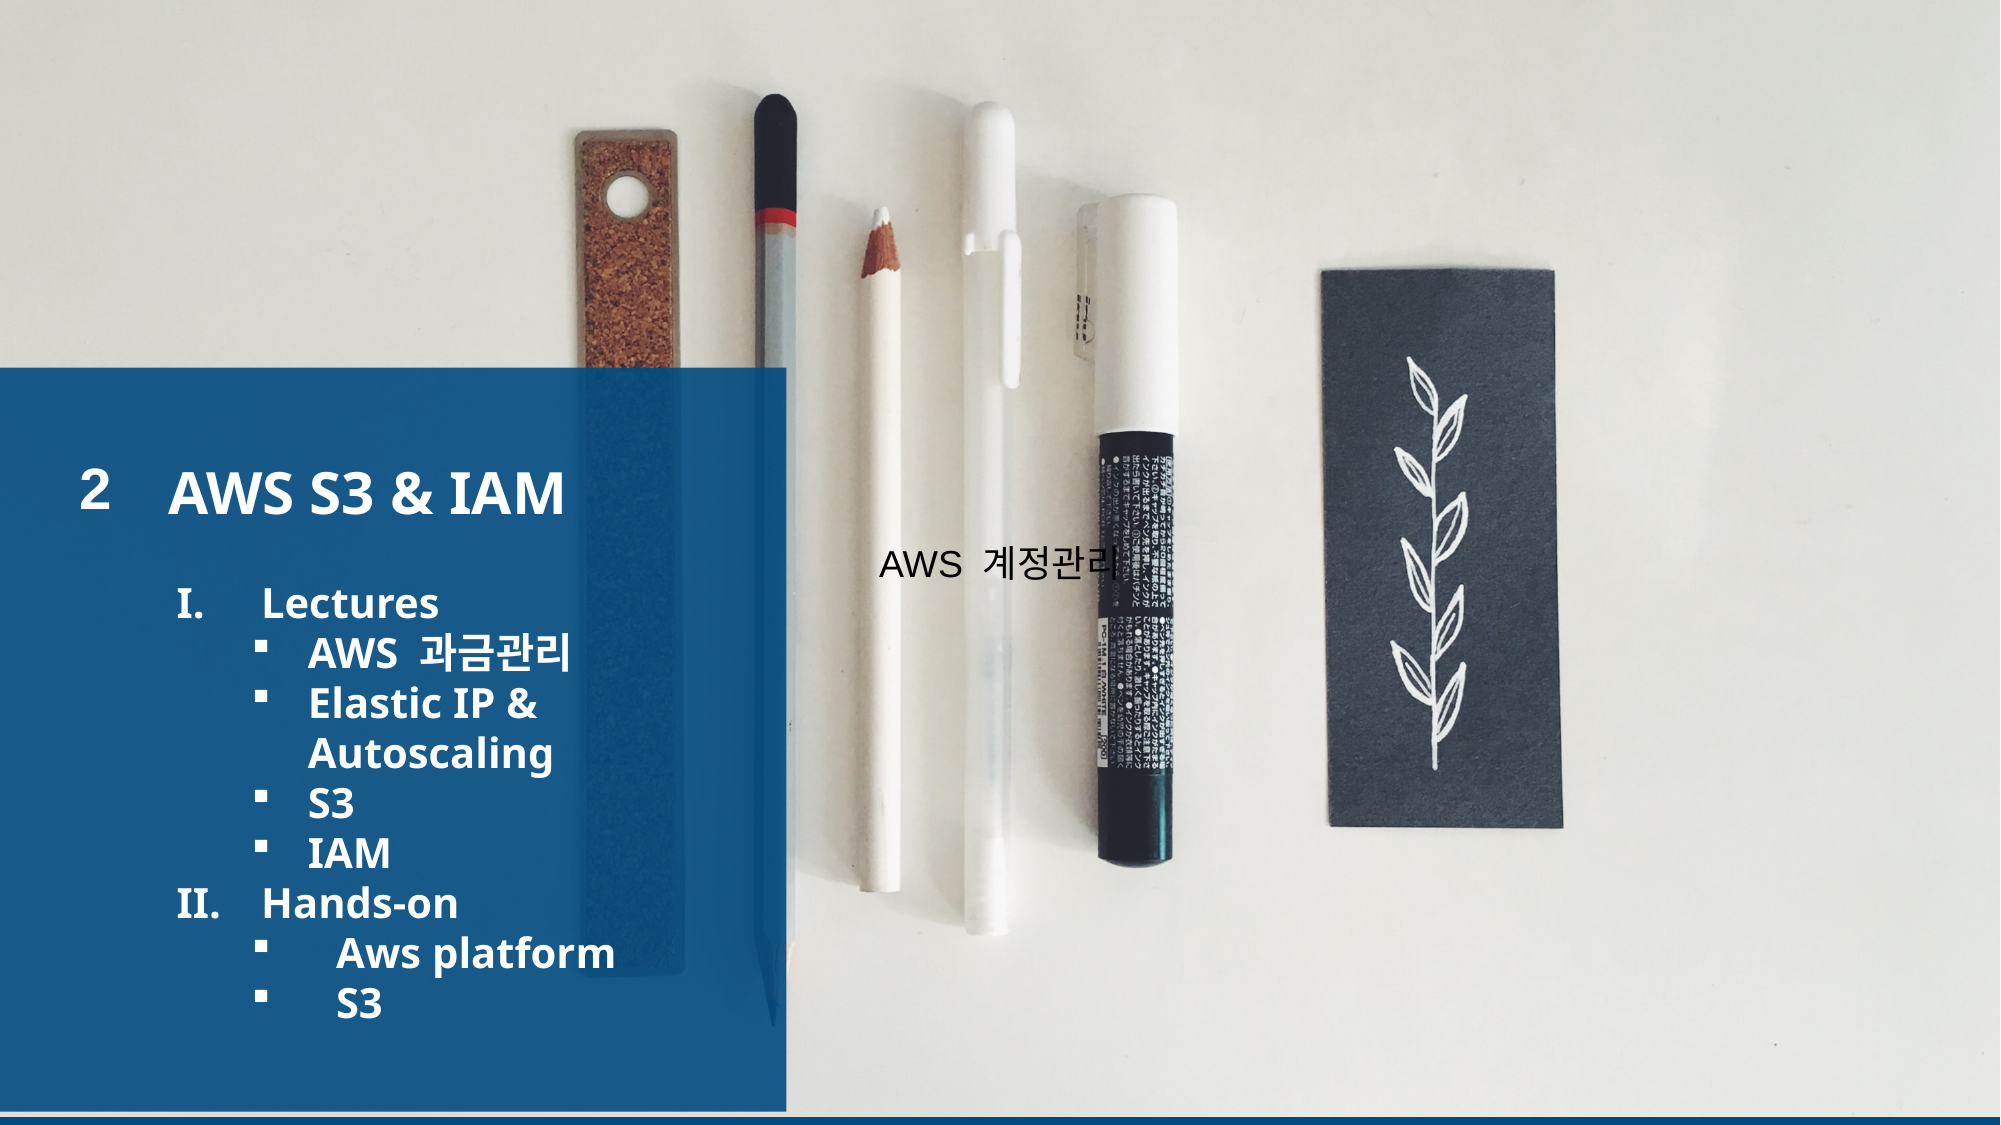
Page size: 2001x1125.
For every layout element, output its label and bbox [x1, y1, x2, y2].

picture [0, 0, 2000, 1117]
text_box [64, 443, 806, 535]
